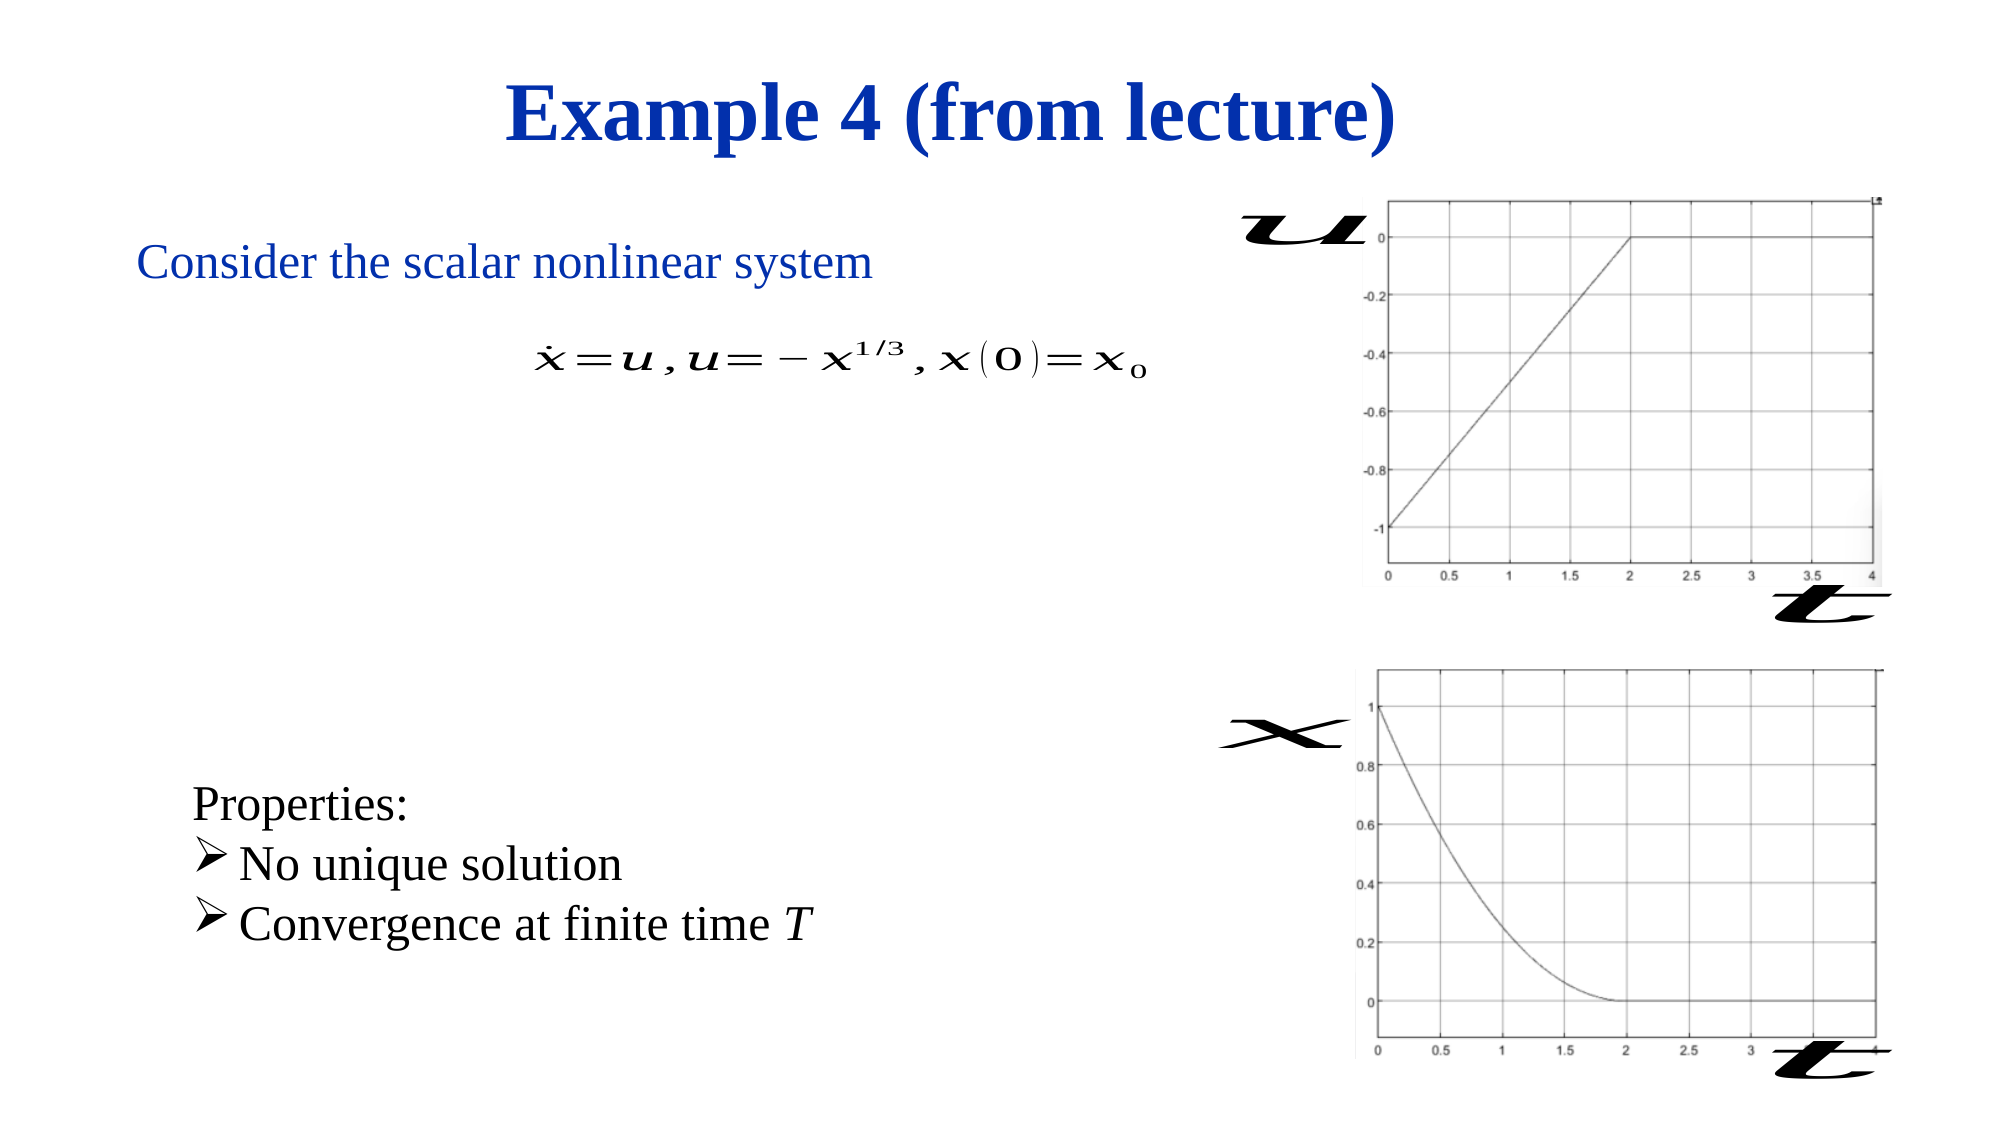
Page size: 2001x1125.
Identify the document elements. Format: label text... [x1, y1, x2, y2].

text_box Consider the scalar nonlinear system [121, 225, 1158, 293]
picture [1362, 196, 1883, 588]
text_box Properties: No unique solution Convergence at finite time T [177, 763, 839, 958]
text_box Example 4 (from lecture) [433, 41, 1470, 173]
picture [1355, 668, 1885, 1060]
